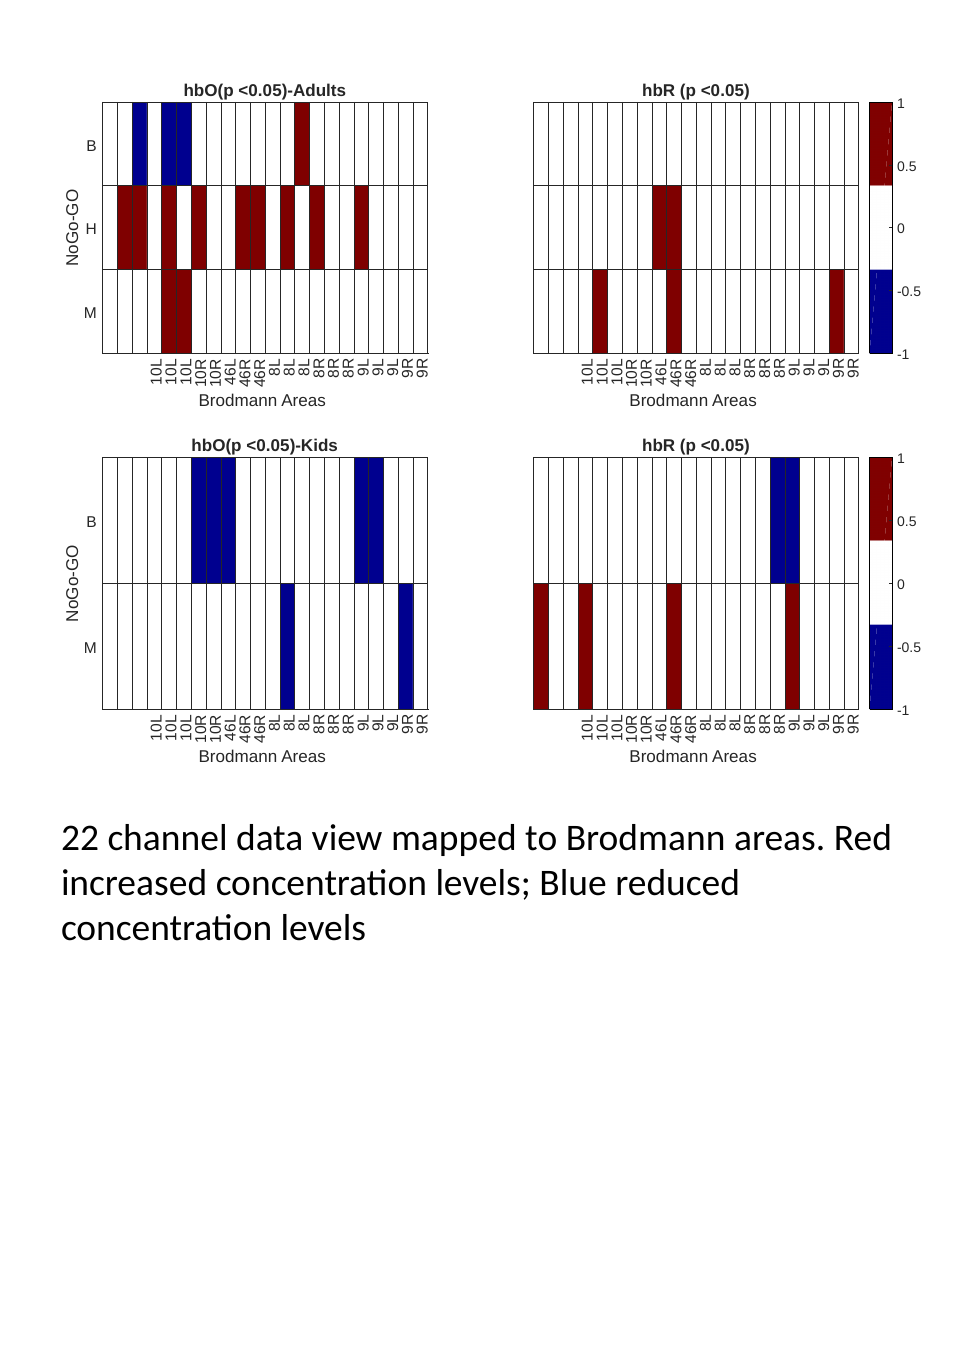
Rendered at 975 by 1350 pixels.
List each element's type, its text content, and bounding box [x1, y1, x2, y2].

picture [0, 76, 954, 409]
picture [0, 432, 954, 765]
text_box 22 channel data view mapped to Brodmann areas. Red increased concentration levels; Blue reduced concentration levels [46, 805, 929, 956]
